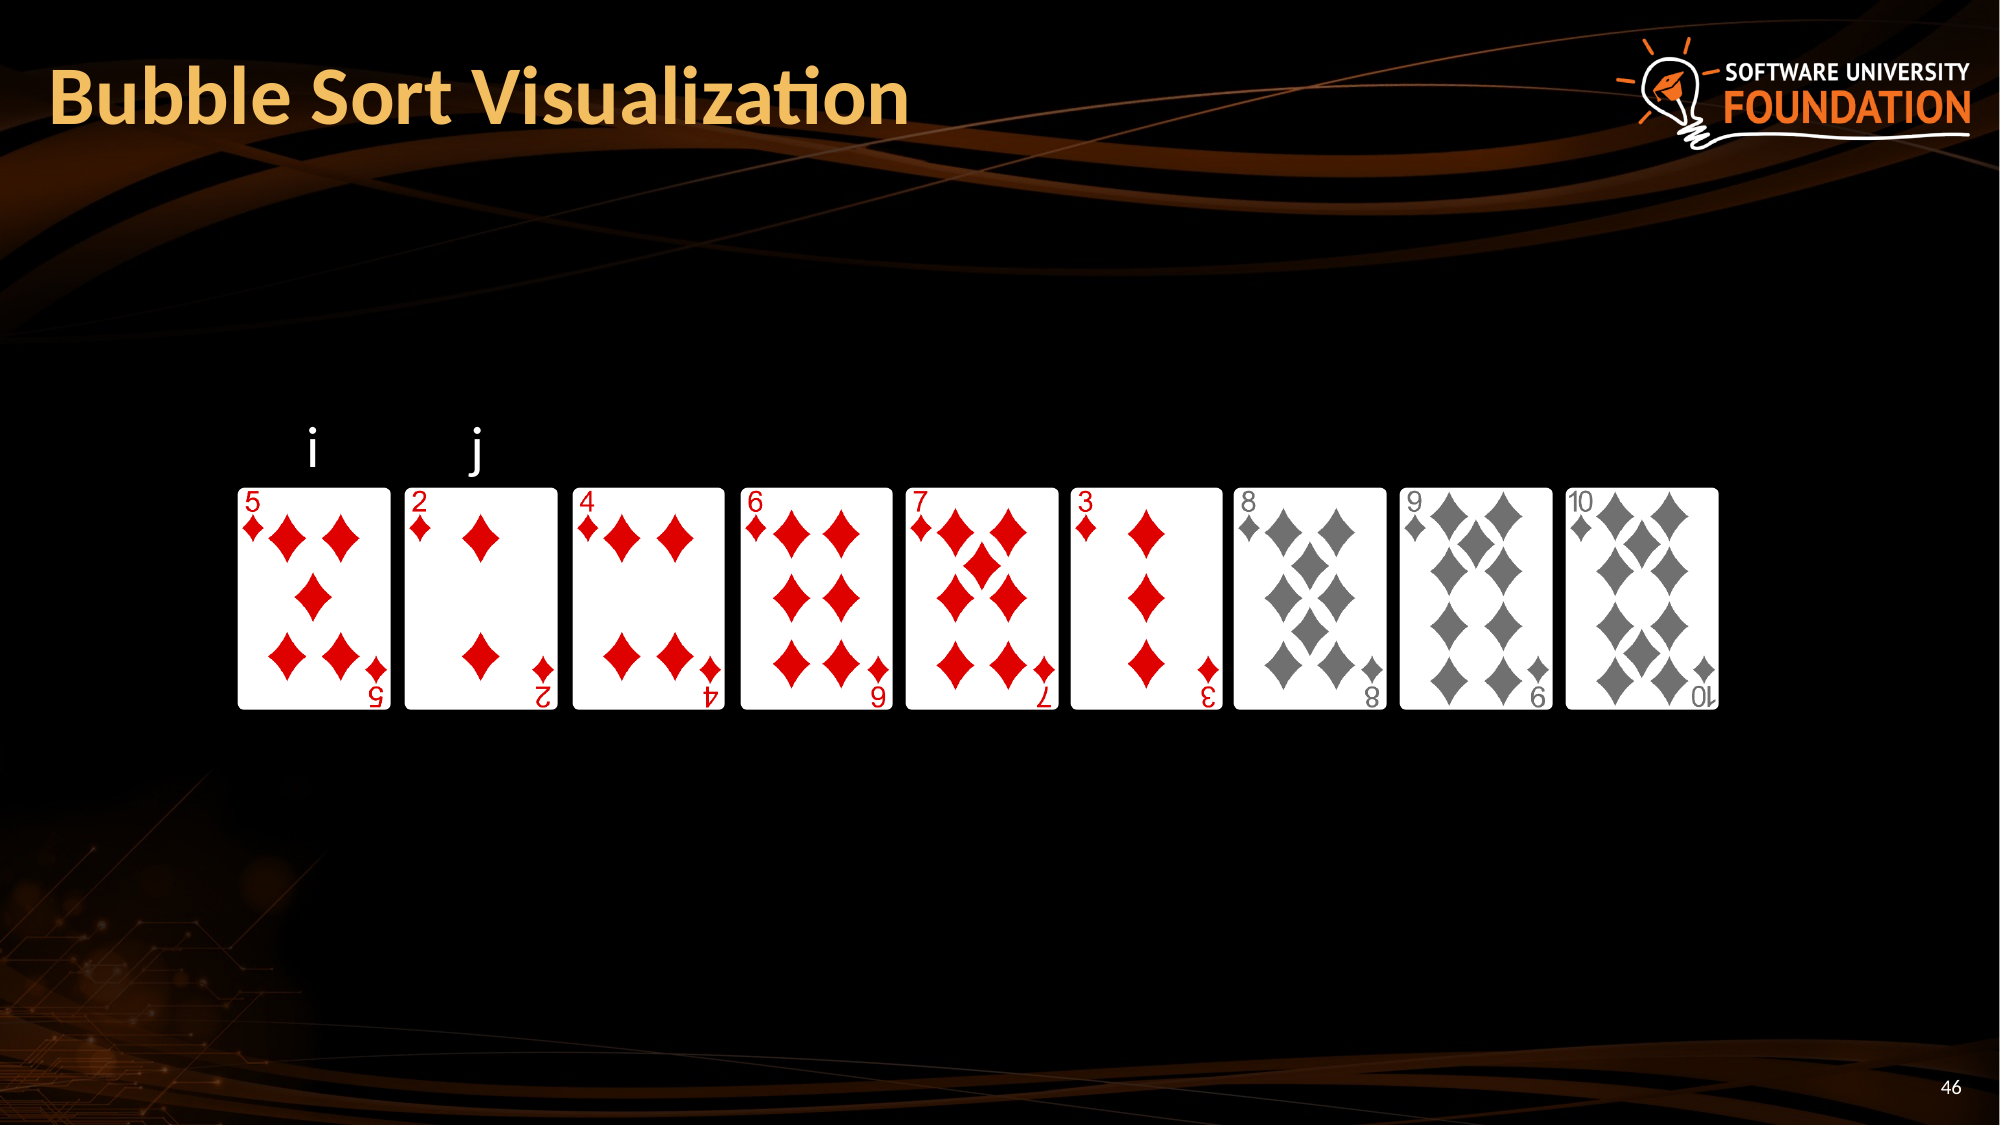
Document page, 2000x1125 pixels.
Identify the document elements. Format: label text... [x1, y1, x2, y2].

slide_number 46 [1897, 1070, 1968, 1103]
text_box i [292, 401, 336, 487]
title Bubble Sort Visualization [30, 6, 1602, 189]
picture [0, 0, 2000, 1125]
text_box j [455, 401, 500, 487]
